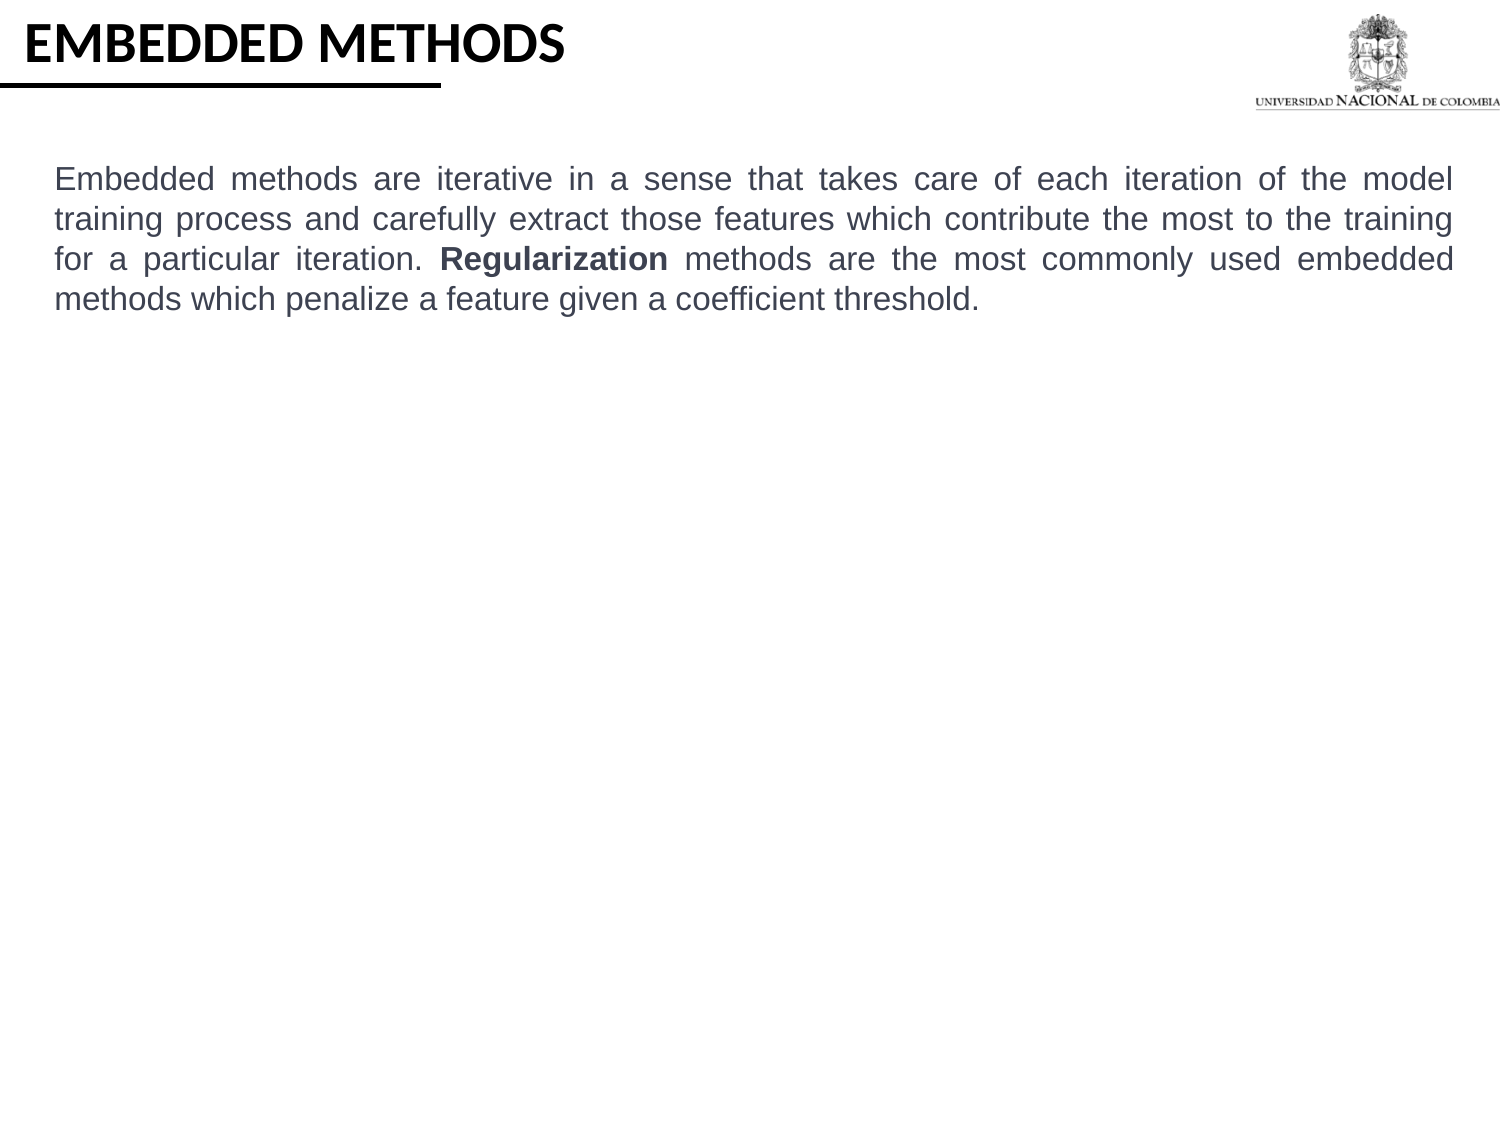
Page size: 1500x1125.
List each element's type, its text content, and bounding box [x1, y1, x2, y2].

picture [1255, 14, 1500, 113]
text_box Embedded methods are iterative in a sense that takes care of each iteration of the model training process and carefully extract those features which contribute the most to the training for a particular iteration. Regularization methods are the most commonly used embedded methods which penalize a feature given a coefficient threshold. [39, 150, 1471, 325]
text_box EMBEDDED METHODS [9, 0, 1403, 83]
